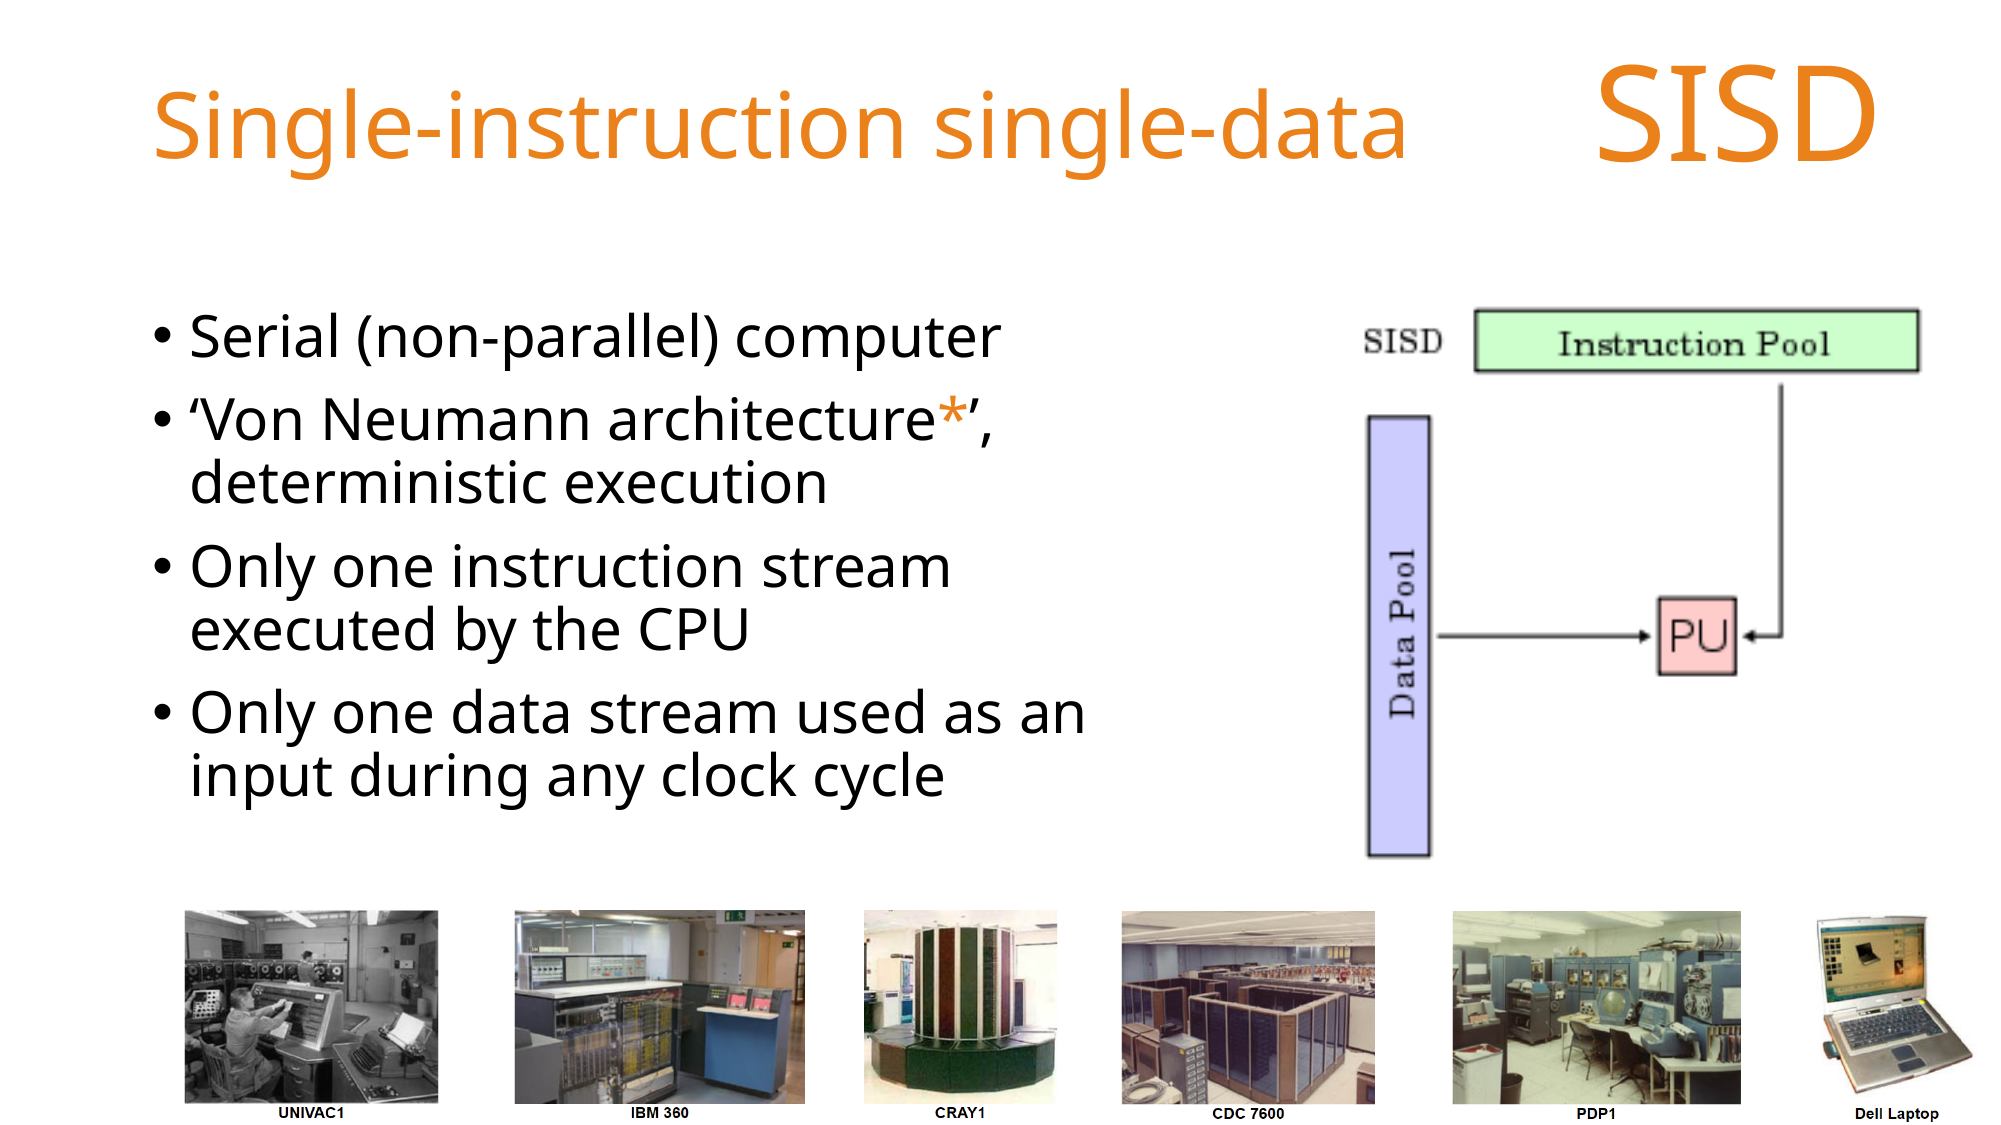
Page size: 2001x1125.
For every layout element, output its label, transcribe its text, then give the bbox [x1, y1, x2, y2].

picture [172, 901, 1065, 1123]
picture [1109, 273, 2000, 1125]
title Single-instruction single-data [137, 20, 1863, 238]
text_box SISD [1578, 20, 1898, 196]
list Serial (non-parallel) computer ‘Von Neumann architecture*’, deterministic execution Only one instruction stream executed by the CPU Only one data stream used as an input during any clock cycle [137, 299, 1227, 1014]
